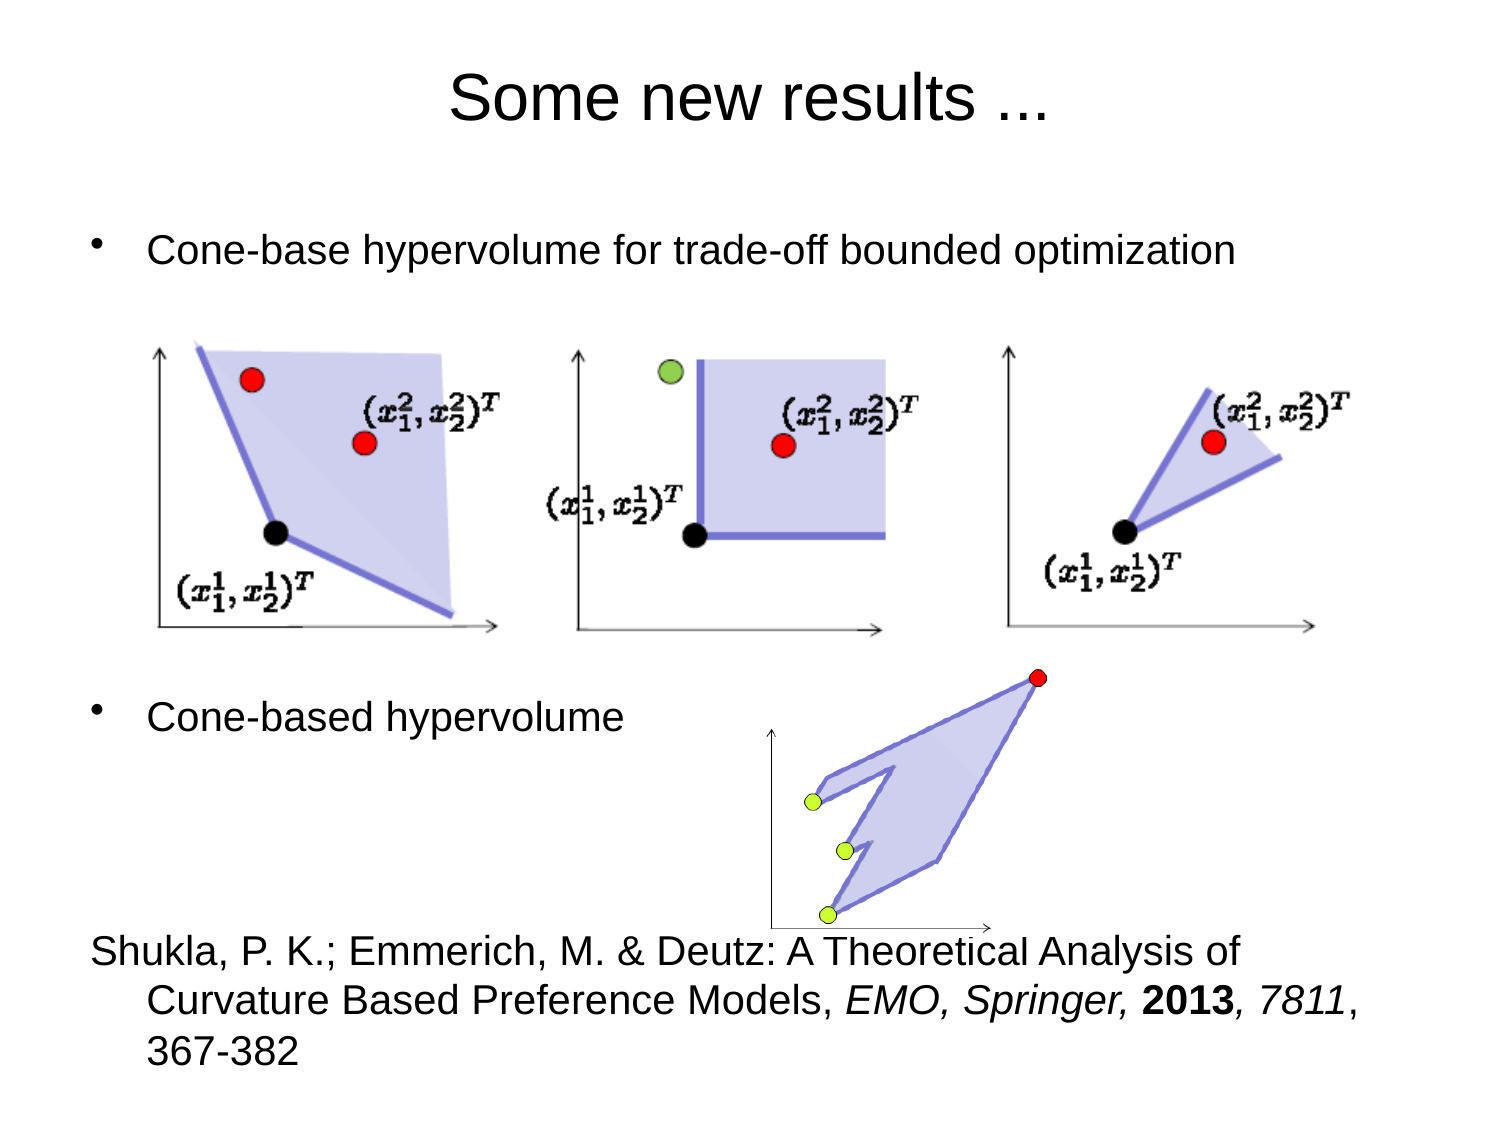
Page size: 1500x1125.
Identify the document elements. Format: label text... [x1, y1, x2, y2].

title Some new results ... [0, 0, 1500, 188]
list Cone-base hypervolume for trade-off bounded optimization Cone-based hypervolume Shukla, P. K.; Emmerich, M. & Deutz: A Theoretical Analysis of Curvature Based Preference Models, EMO, Springer, 2013, 7811, 367-382 [75, 215, 1425, 958]
picture [758, 658, 1068, 937]
picture [127, 333, 1373, 647]
